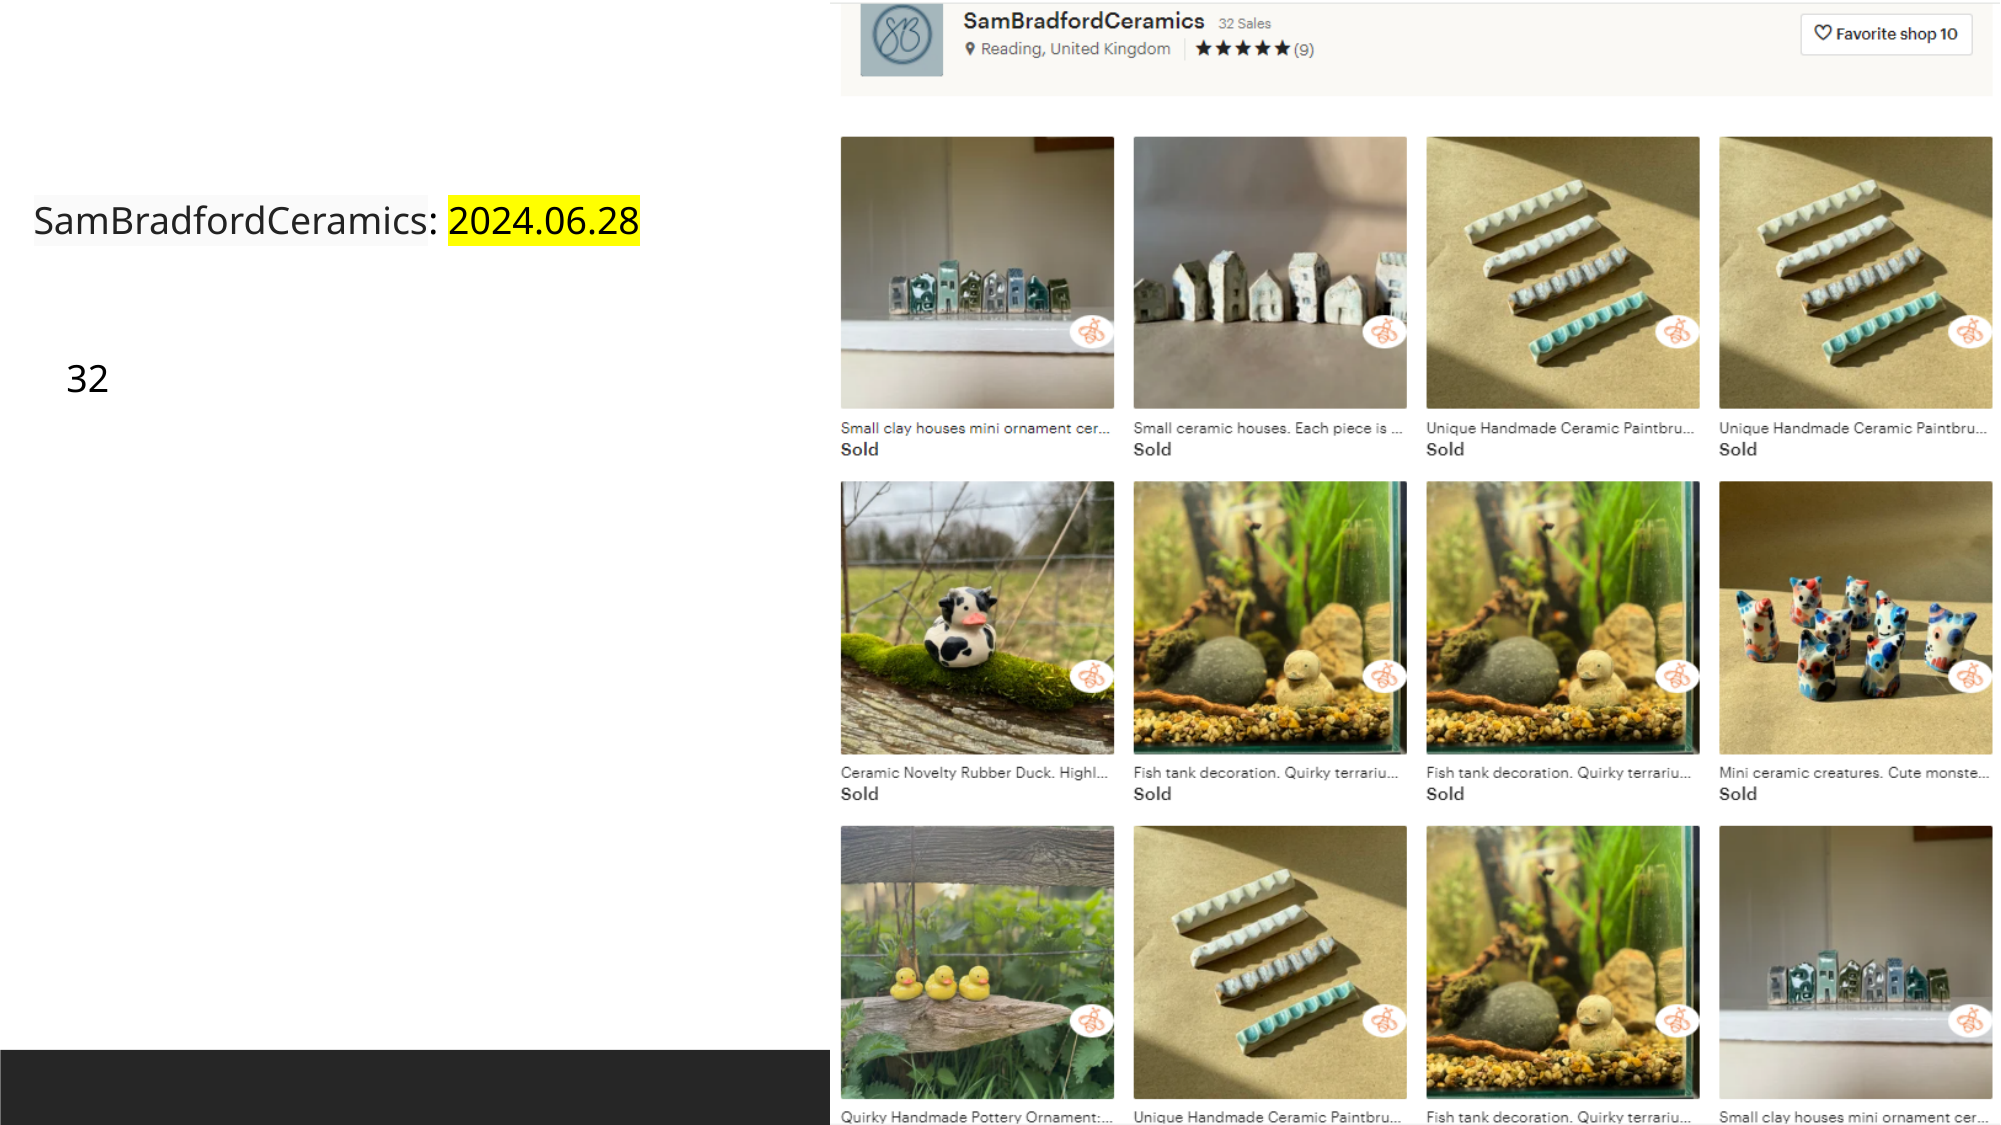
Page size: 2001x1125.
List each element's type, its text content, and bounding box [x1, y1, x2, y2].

text_box SamBradfordCeramics: 2024.06.28 [18, 189, 655, 250]
text_box 32 [51, 348, 125, 408]
picture [830, 0, 2000, 1125]
